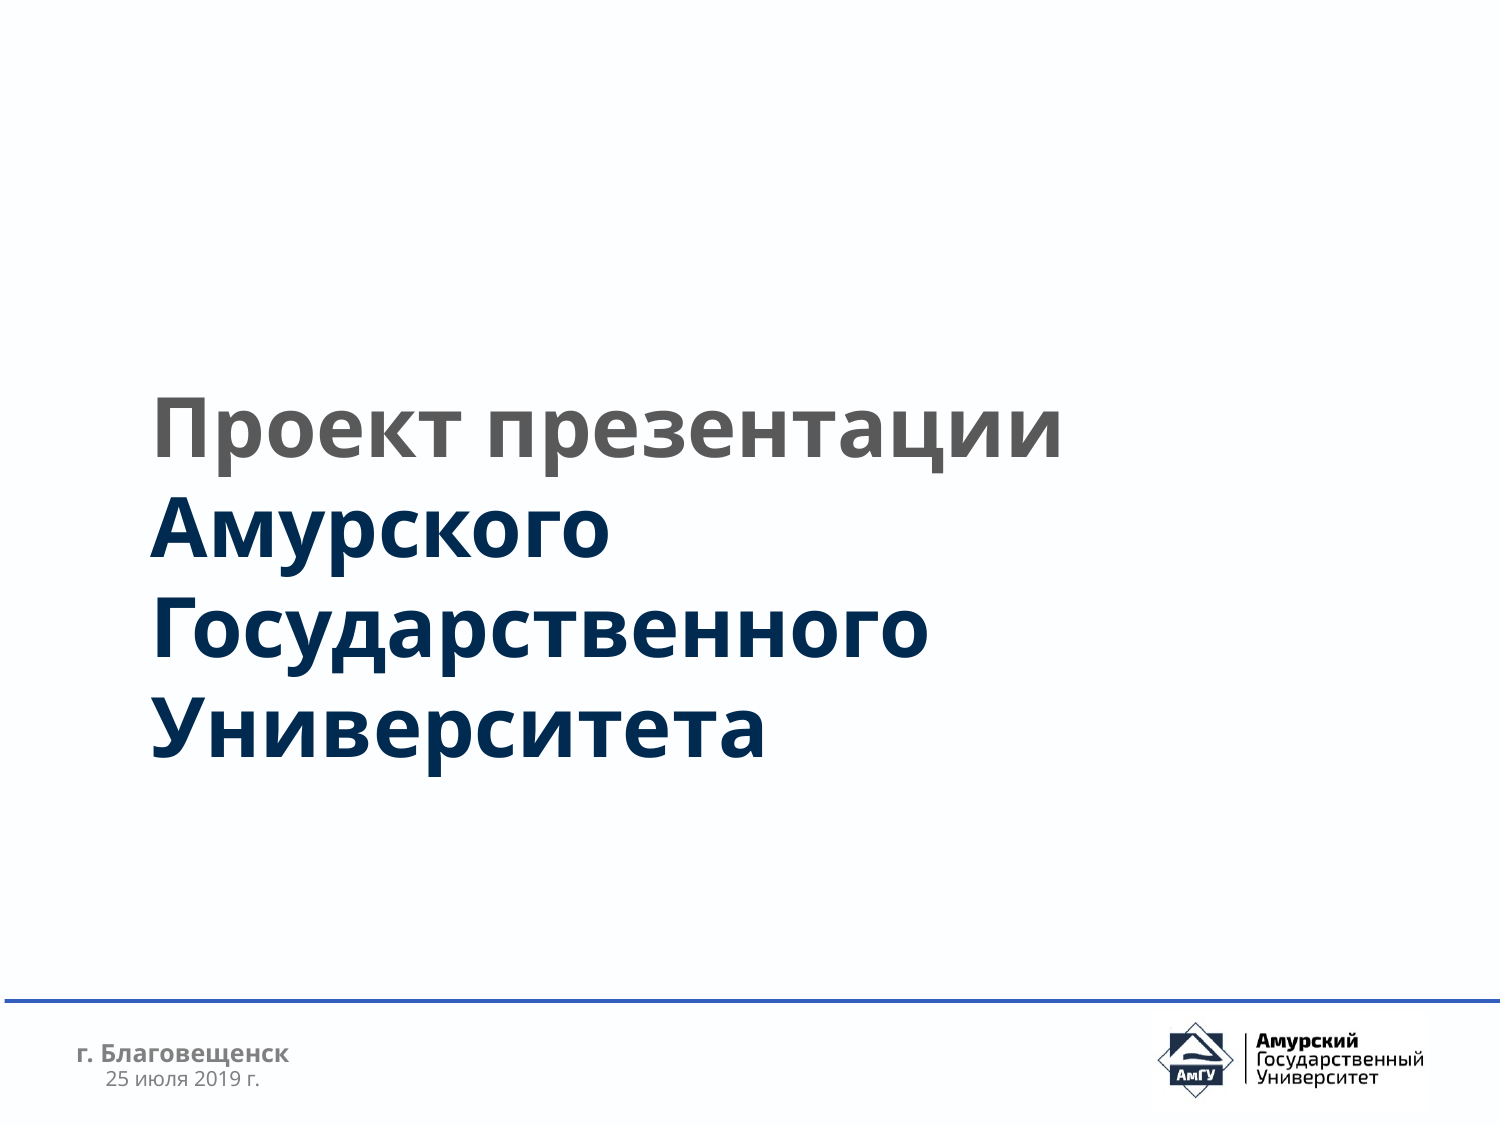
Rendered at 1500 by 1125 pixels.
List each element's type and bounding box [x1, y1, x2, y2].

picture [4, 999, 1500, 1003]
picture [1151, 1011, 1430, 1112]
